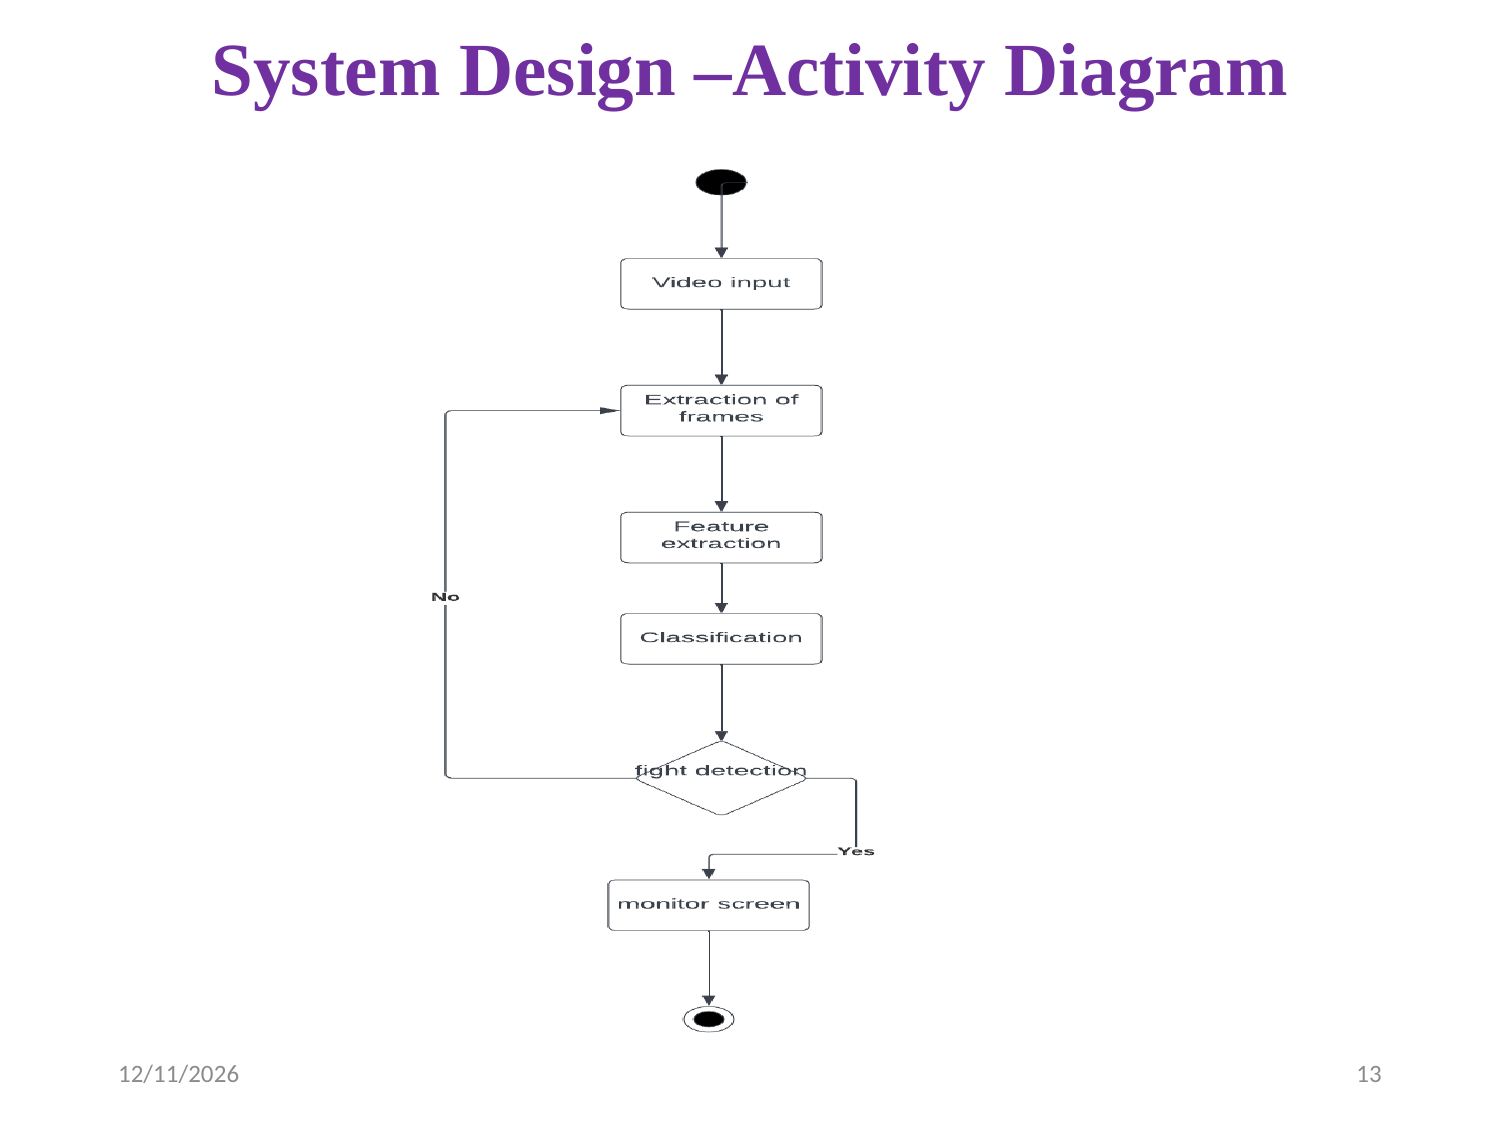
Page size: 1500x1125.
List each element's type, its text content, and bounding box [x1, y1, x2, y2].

title System Design –Activity Diagram [103, 27, 1397, 115]
slide_number 13 [1059, 1042, 1397, 1103]
picture [381, 144, 926, 1057]
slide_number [103, 1042, 441, 1103]
